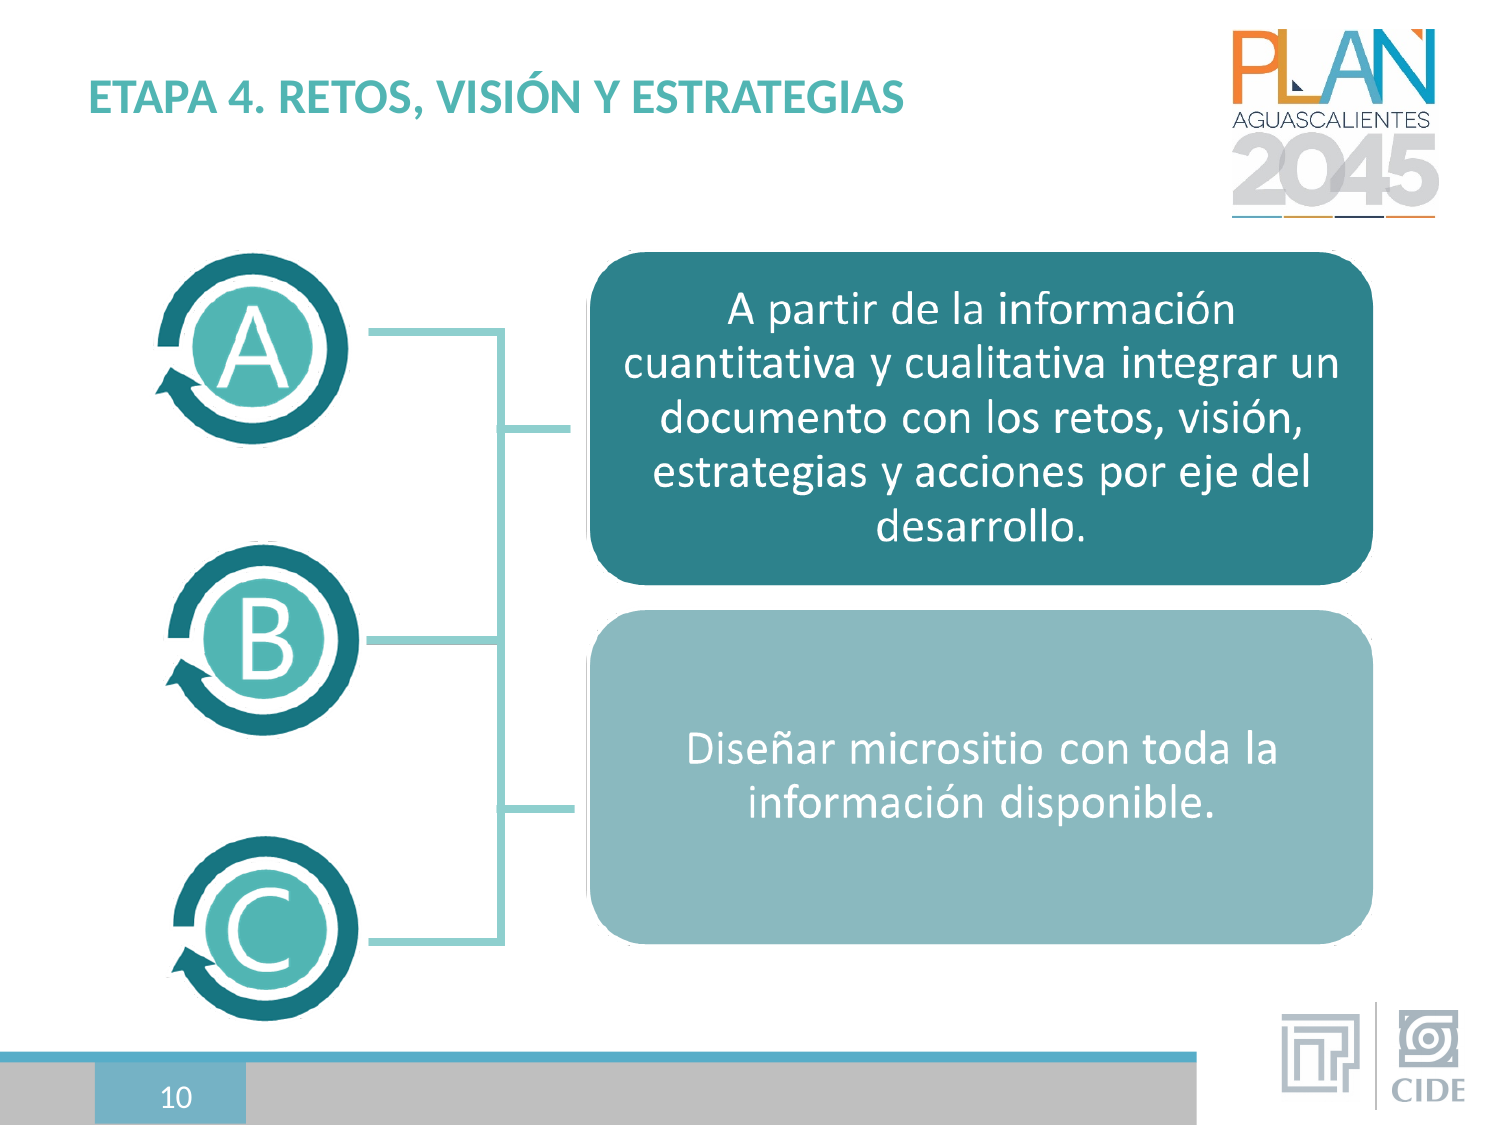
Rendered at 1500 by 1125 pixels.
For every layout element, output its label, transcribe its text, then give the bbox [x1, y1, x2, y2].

text_box Etapa 4. Retos, visión y estrategias [73, 25, 1030, 156]
slide_number 10 [94, 1073, 257, 1118]
picture [1382, 29, 1427, 88]
picture [143, 239, 1383, 1029]
picture [1232, 29, 1440, 219]
